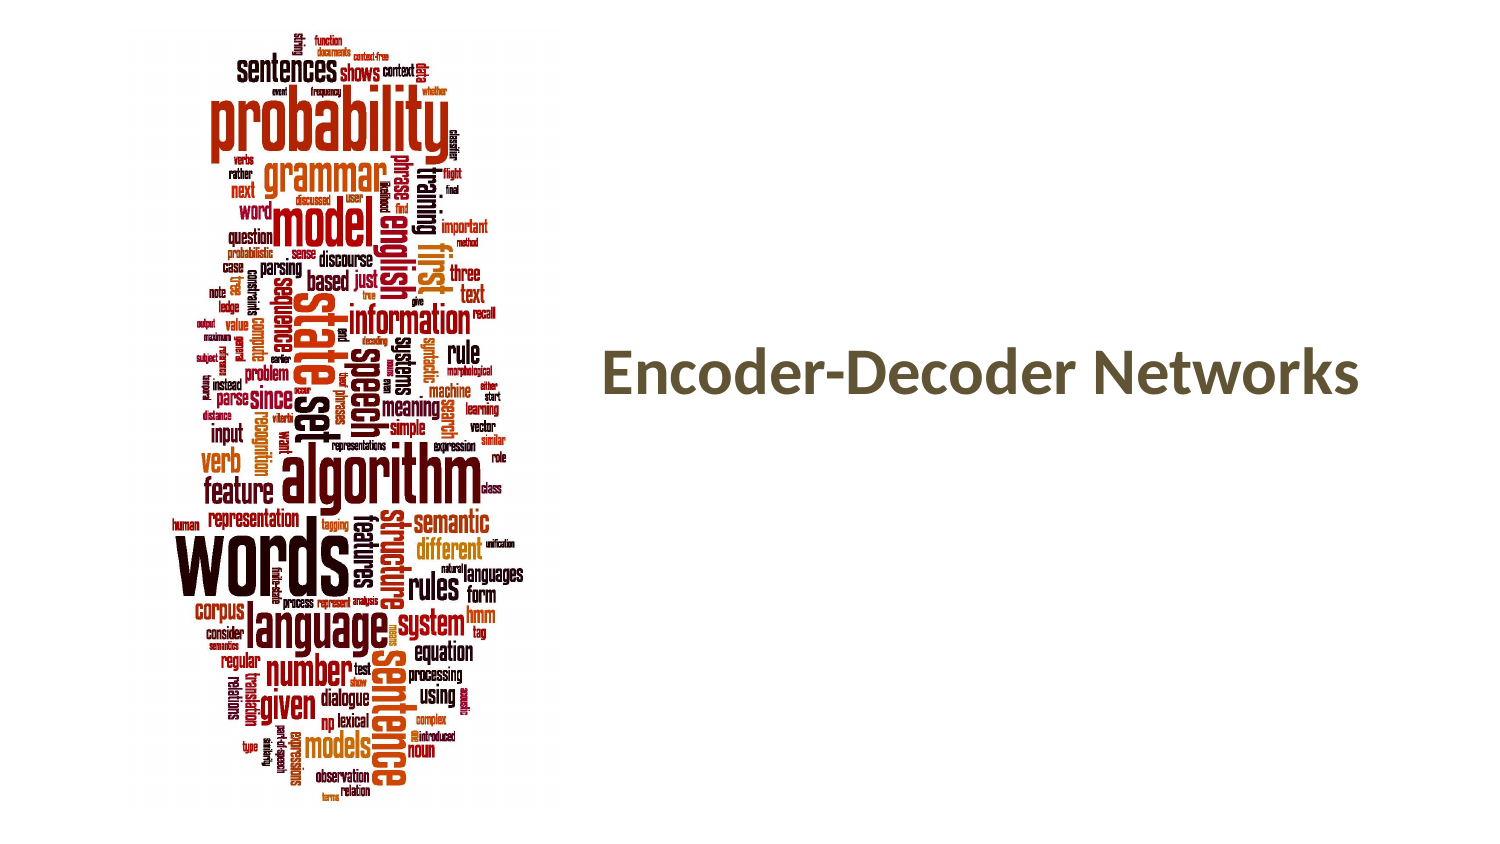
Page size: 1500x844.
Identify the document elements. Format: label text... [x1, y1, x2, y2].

picture [128, 27, 563, 810]
subtitle Encoder-Decoder Networks [549, 221, 1413, 647]
